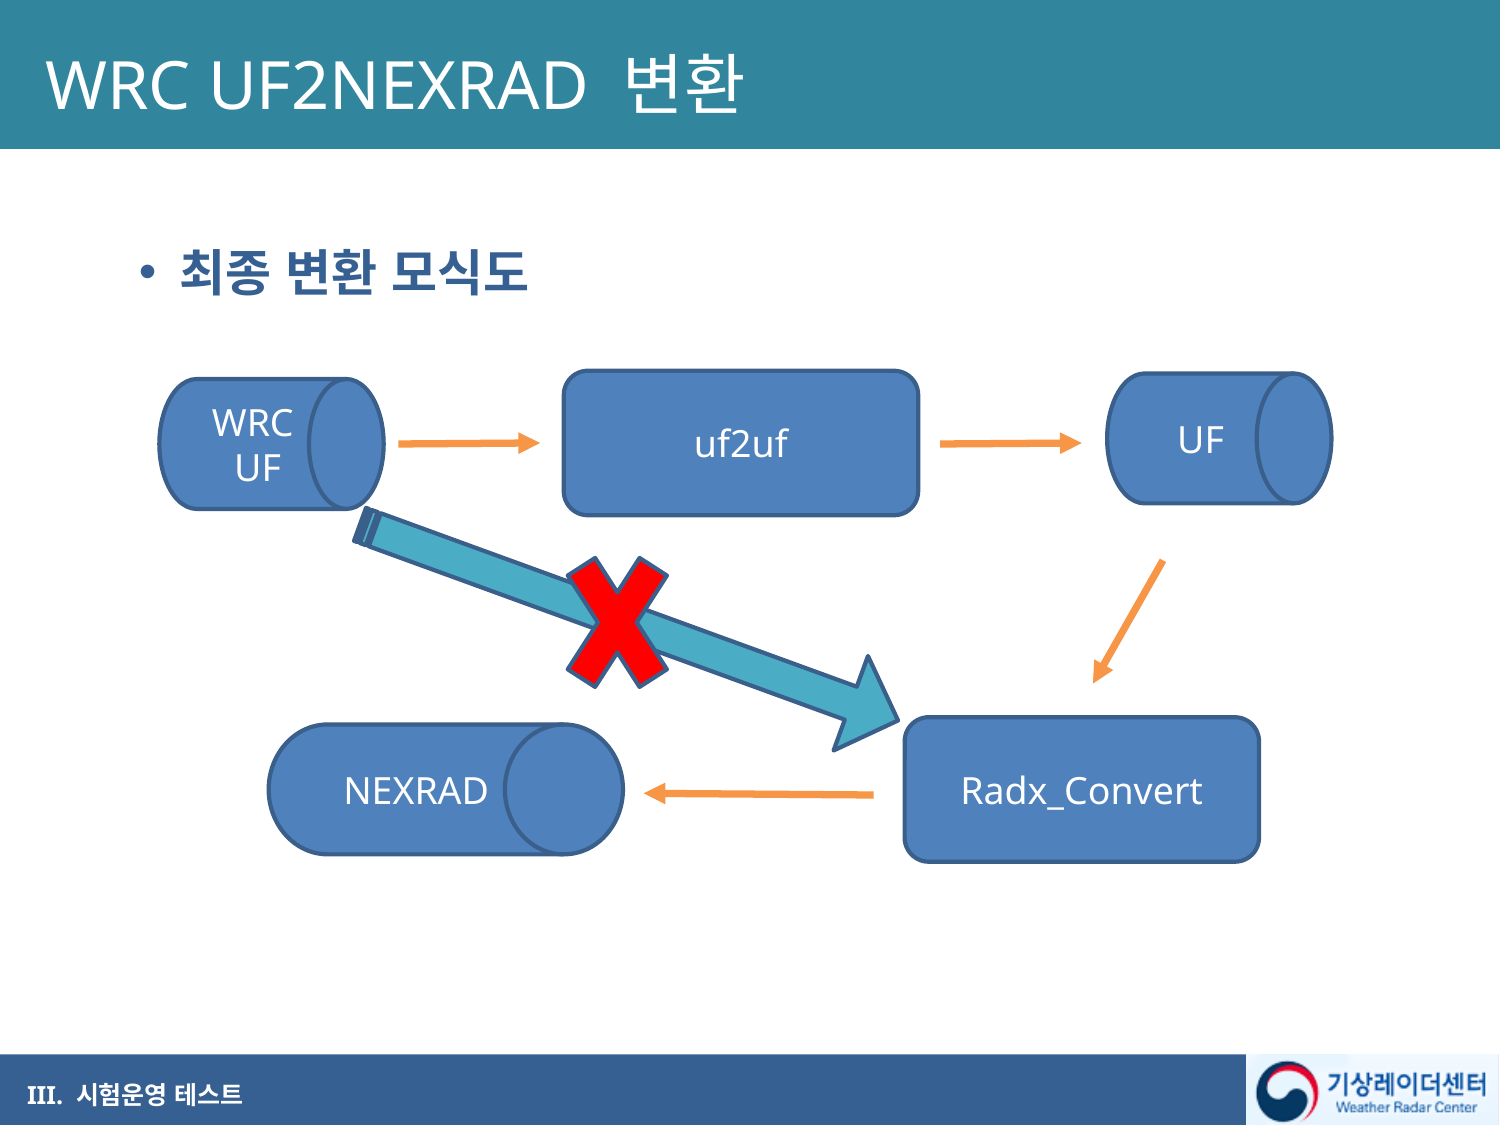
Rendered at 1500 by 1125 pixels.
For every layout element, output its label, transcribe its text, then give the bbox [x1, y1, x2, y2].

text_box NEXRAD [266, 722, 624, 857]
text_box WRC UF [157, 376, 386, 512]
text_box Radx_Convert [902, 803, 1262, 864]
text_box 최종 변환 모식도 [123, 204, 1372, 309]
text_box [342, 514, 393, 730]
text_box III. 시험운영 테스트 [12, 1072, 259, 1117]
text_box [0, 1054, 1243, 1125]
picture [1245, 1054, 1498, 1125]
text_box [398, 370, 1332, 796]
text_box WRC UF2NEXRAD 변환 [0, 0, 1500, 149]
